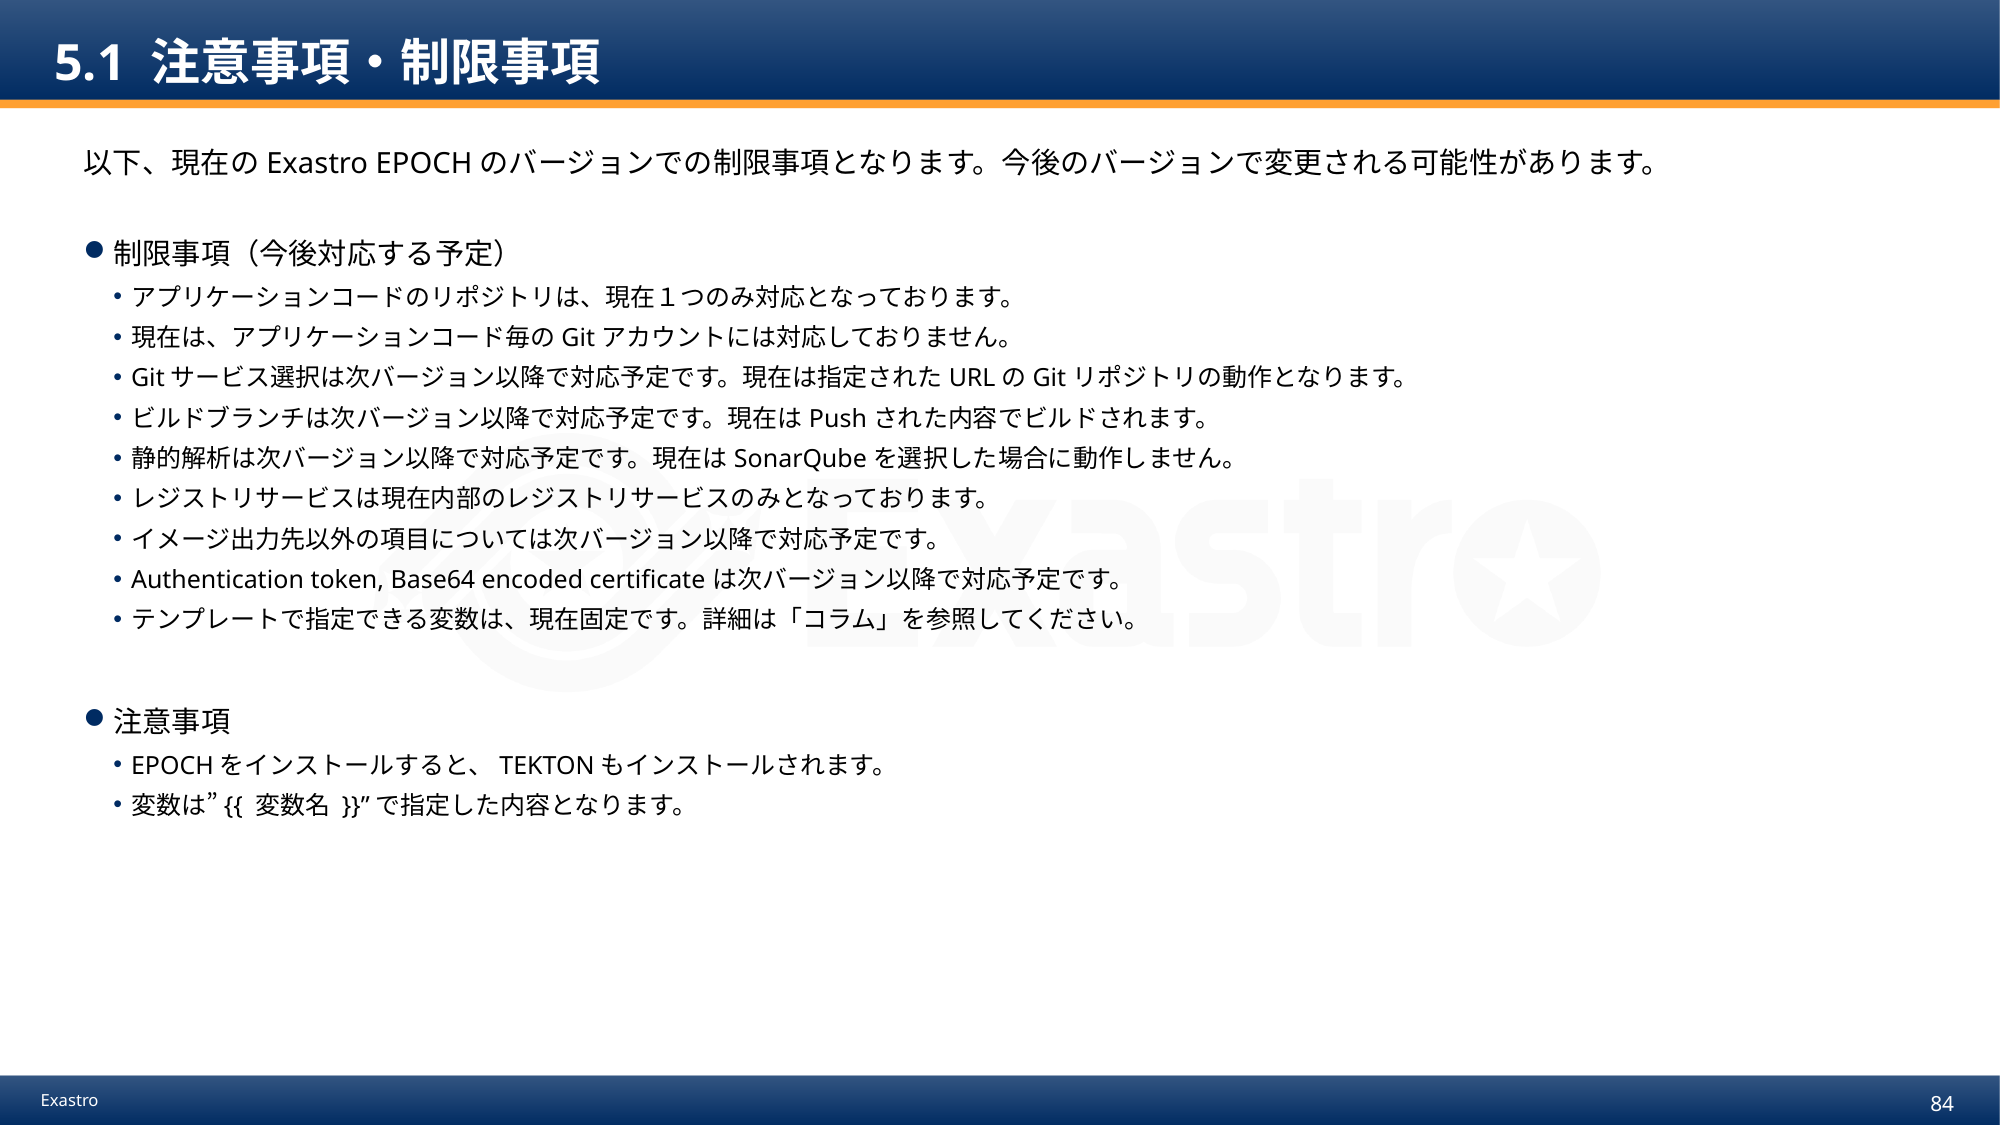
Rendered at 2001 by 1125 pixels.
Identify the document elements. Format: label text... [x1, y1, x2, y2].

list 以下、現在のExastro EPOCHのバージョンでの制限事項となります。今後のバージョンで変更される可能性があります。 制限事項（今後対応する予定） アプリケーションコードのリポジトリは、現在１つのみ対応となっております。 現在は、アプリケーションコード毎のGitアカウントには対応しておりません。 Gitサービス選択は次バージョン以降で対応予定です。現在は指定されたURLのGitリポジトリの動作となります。 ビルドブランチは次バージョン以降で対応予定です。現在はPushされた内容でビルドされます。 静的解析は次バージョン以降で対応予定です。現在はSonarQubeを選択した場合に動作しません。 レジストリサービスは現在内部のレジストリサービスのみとなっております。 イメージ出力先以外の項目については次バージョン以降で対応予定です。 Authentication token, Base64 encoded certificateは次バージョン以降で対応予定です。 テンプレートで指定できる変数は、現在固定です。詳細は「コラム」を参照してください。 注意事項 EPOCHをインストールすると、TEKTONもインストールされます。 変数は”{{ 変数名 }}”で指定した内容となります。 [39, 137, 1961, 1059]
title 5.1 注意事項・制限事項 [39, 18, 1961, 96]
picture [0, 0, 2000, 1125]
